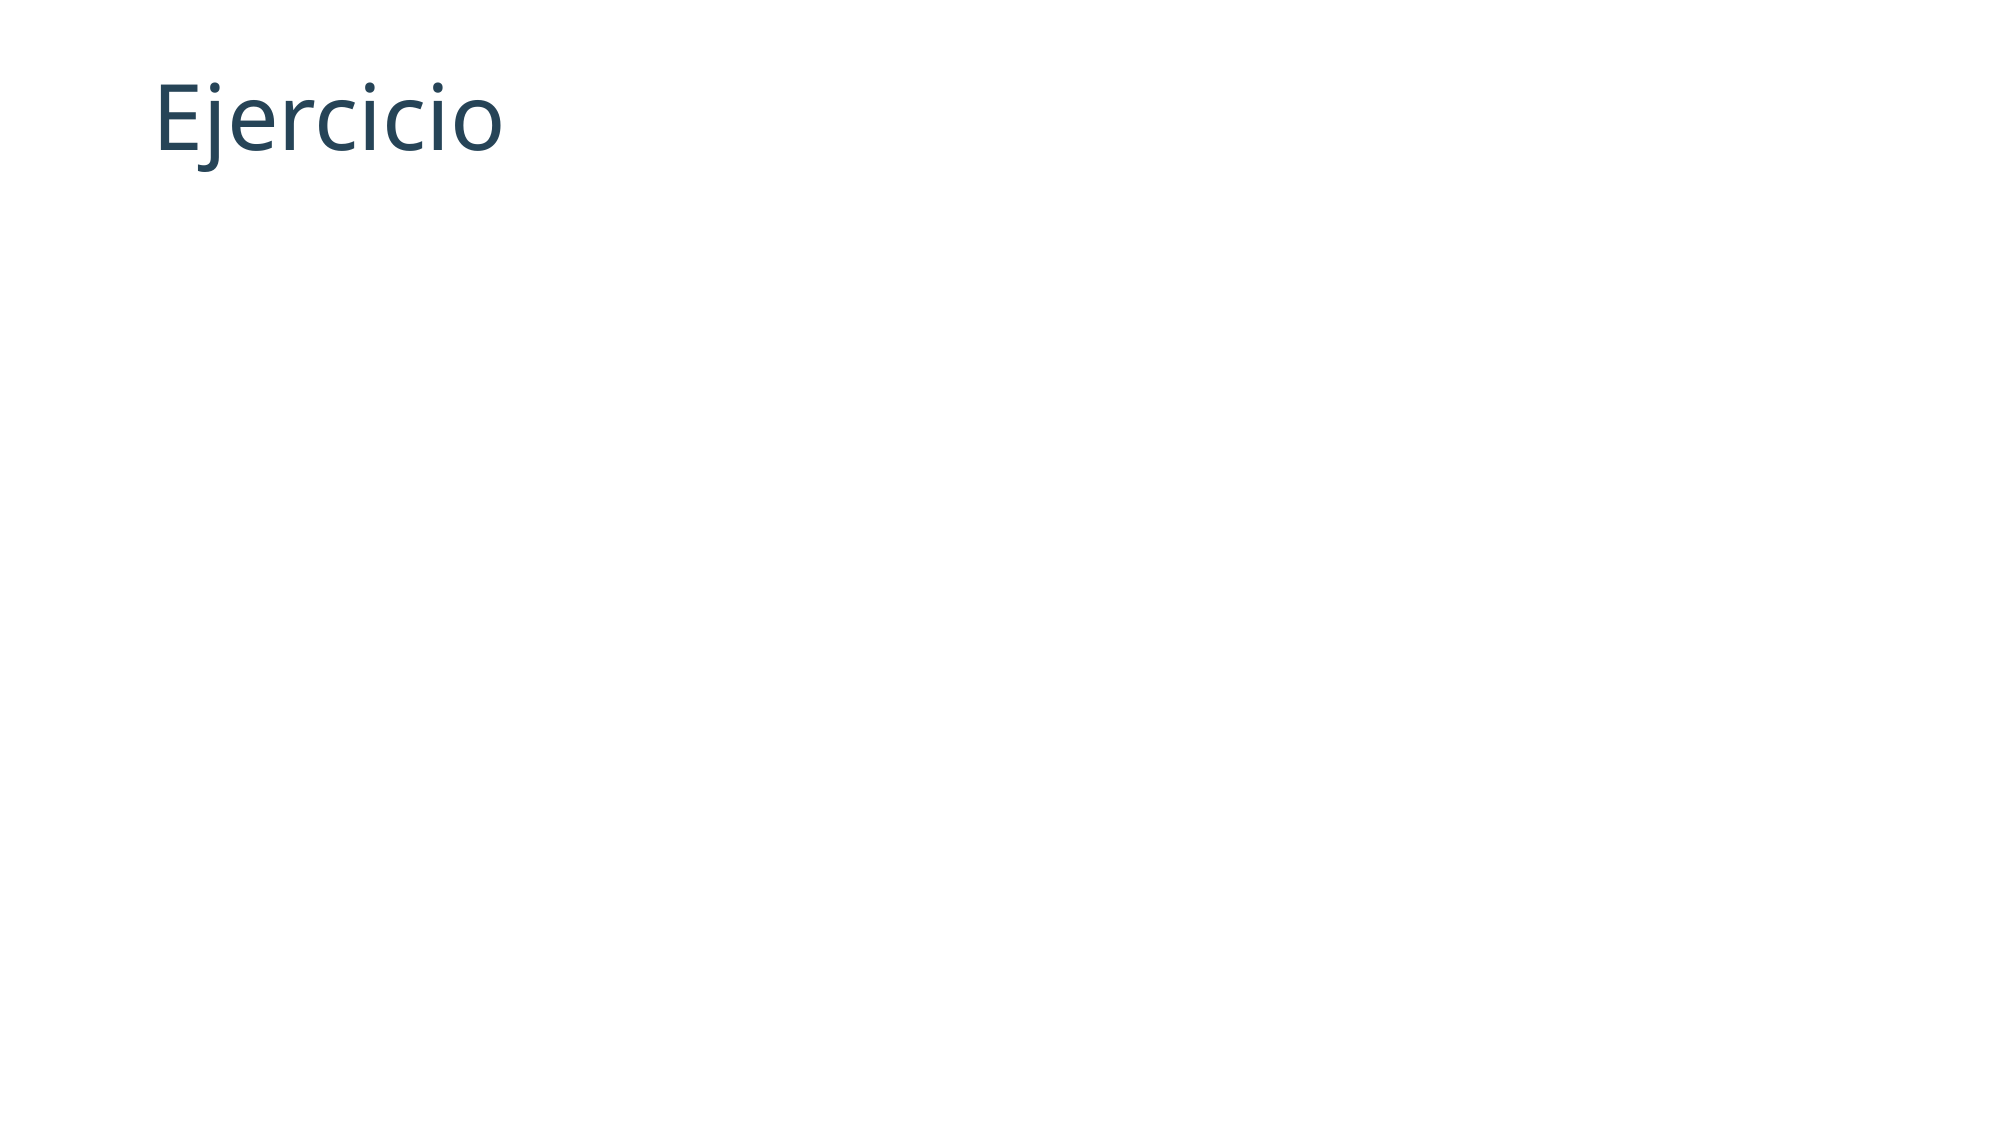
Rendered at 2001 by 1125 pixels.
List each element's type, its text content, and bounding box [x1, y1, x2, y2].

title Ejercicio [137, 59, 1863, 182]
